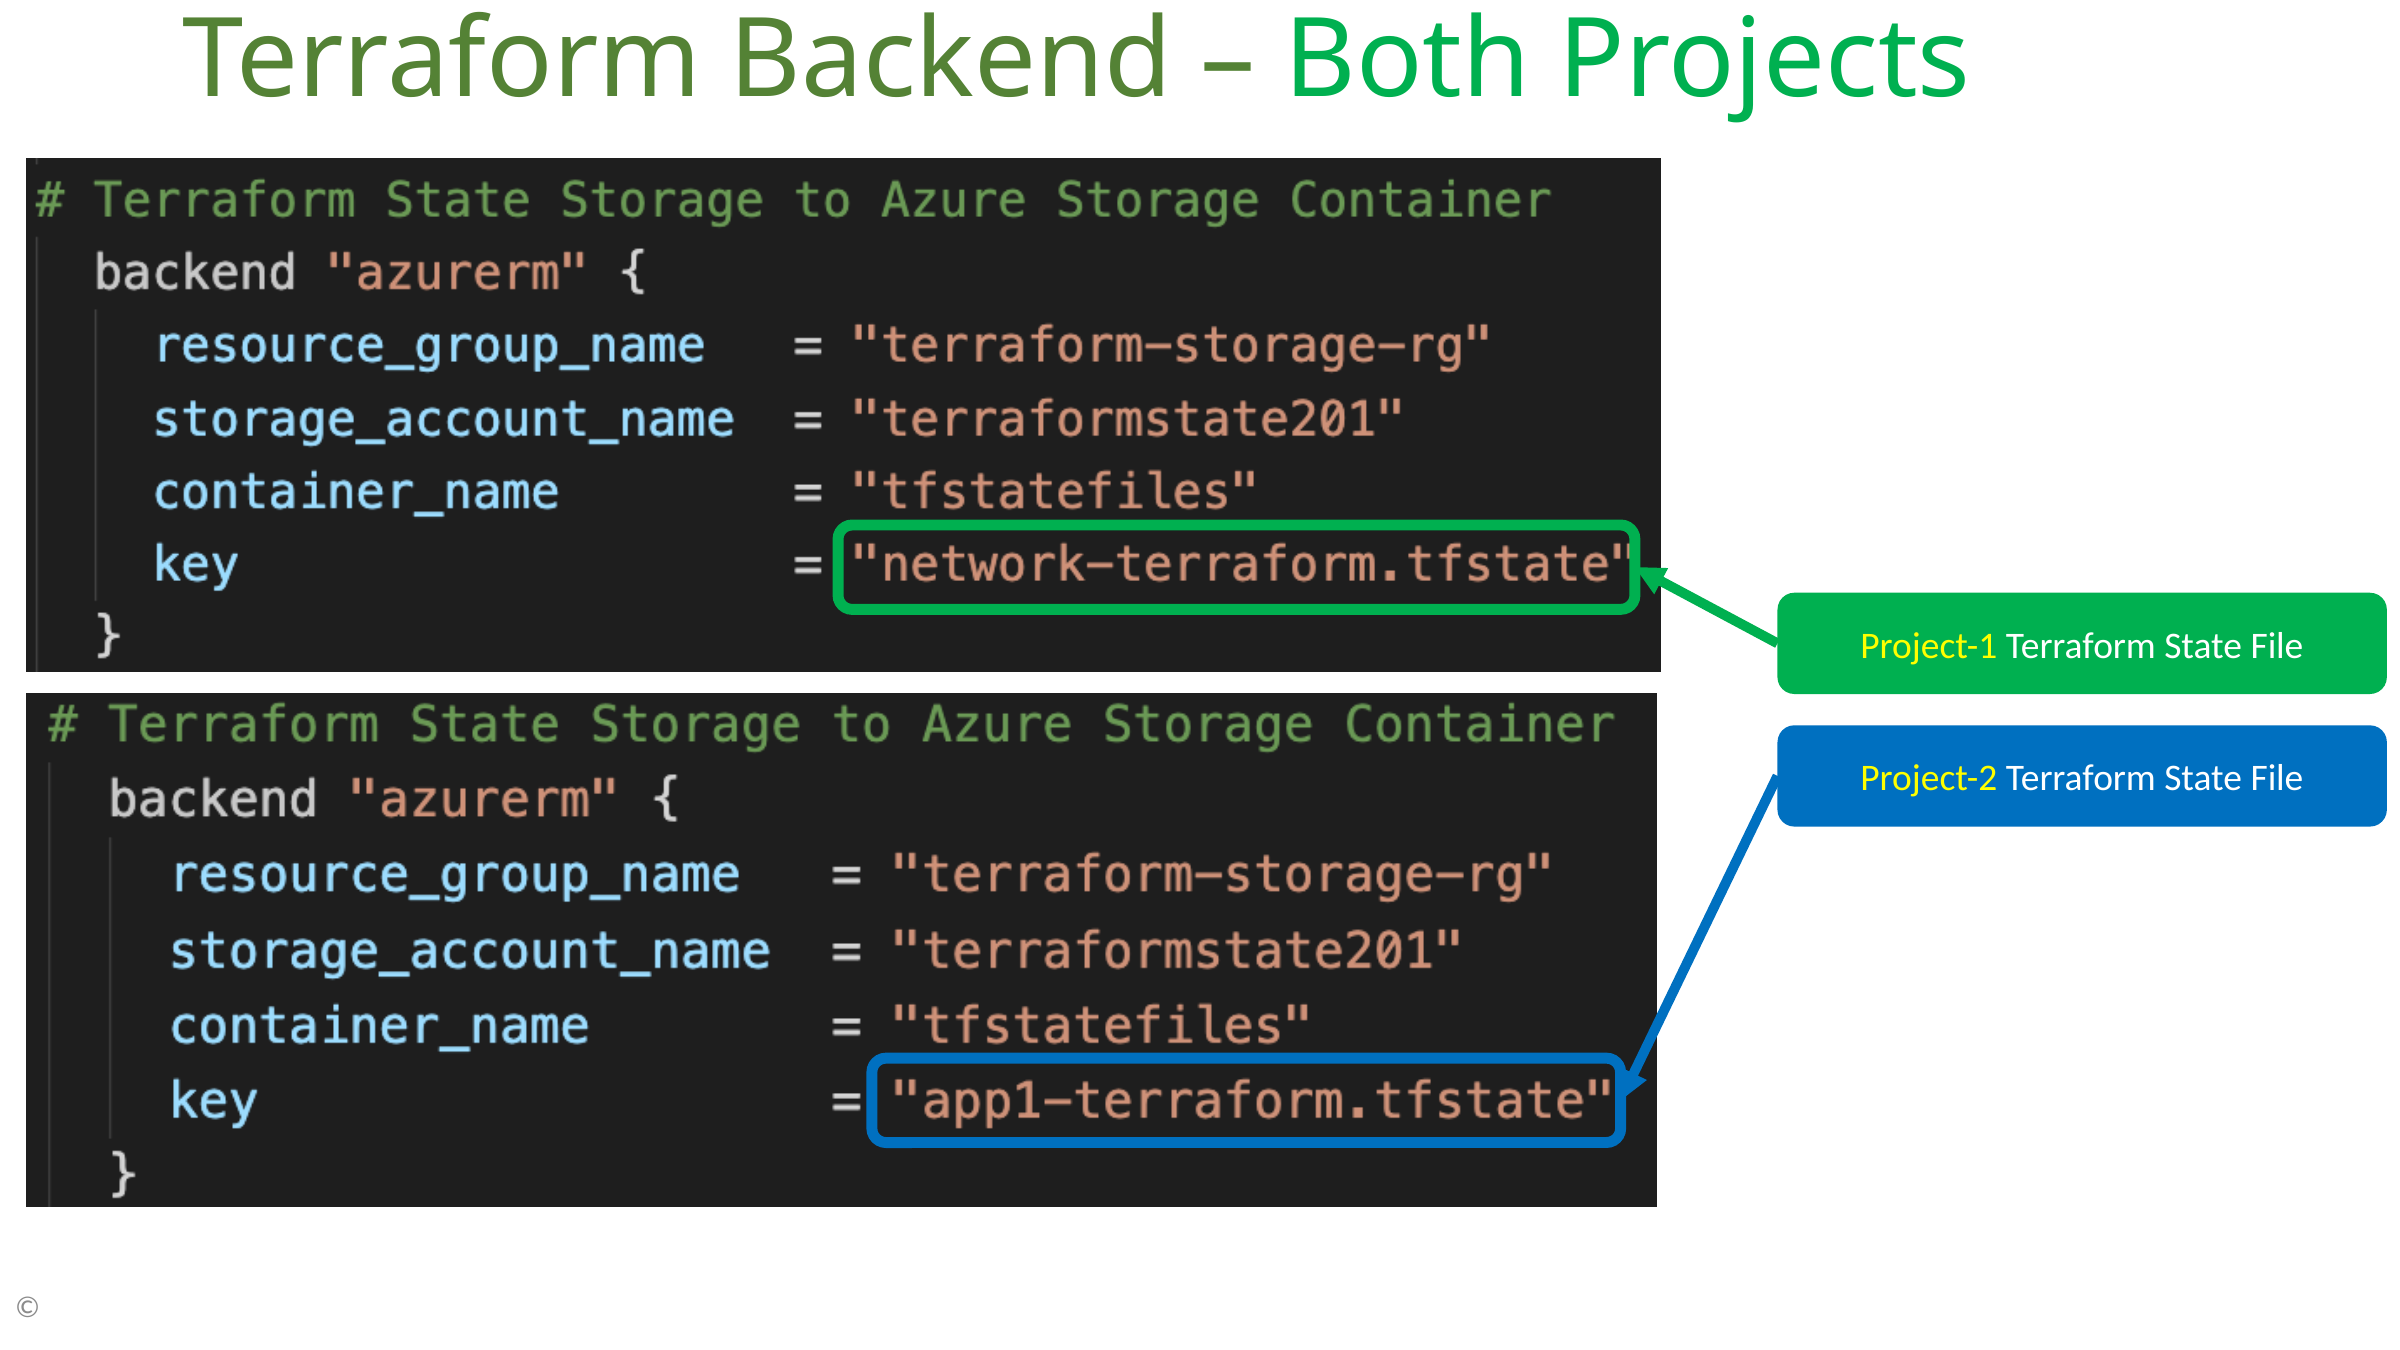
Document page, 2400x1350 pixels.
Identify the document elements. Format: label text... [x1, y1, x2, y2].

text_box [1620, 775, 1778, 1101]
text_box Project-1 Terraform State File [1776, 591, 2388, 696]
picture [26, 158, 1661, 672]
title Terraform Backend – Both Projects [165, 0, 2235, 159]
picture [26, 693, 1657, 1207]
footer © [0, 1269, 810, 1342]
text_box Project-2 Terraform State File [1776, 724, 2388, 828]
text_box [1634, 567, 1778, 644]
